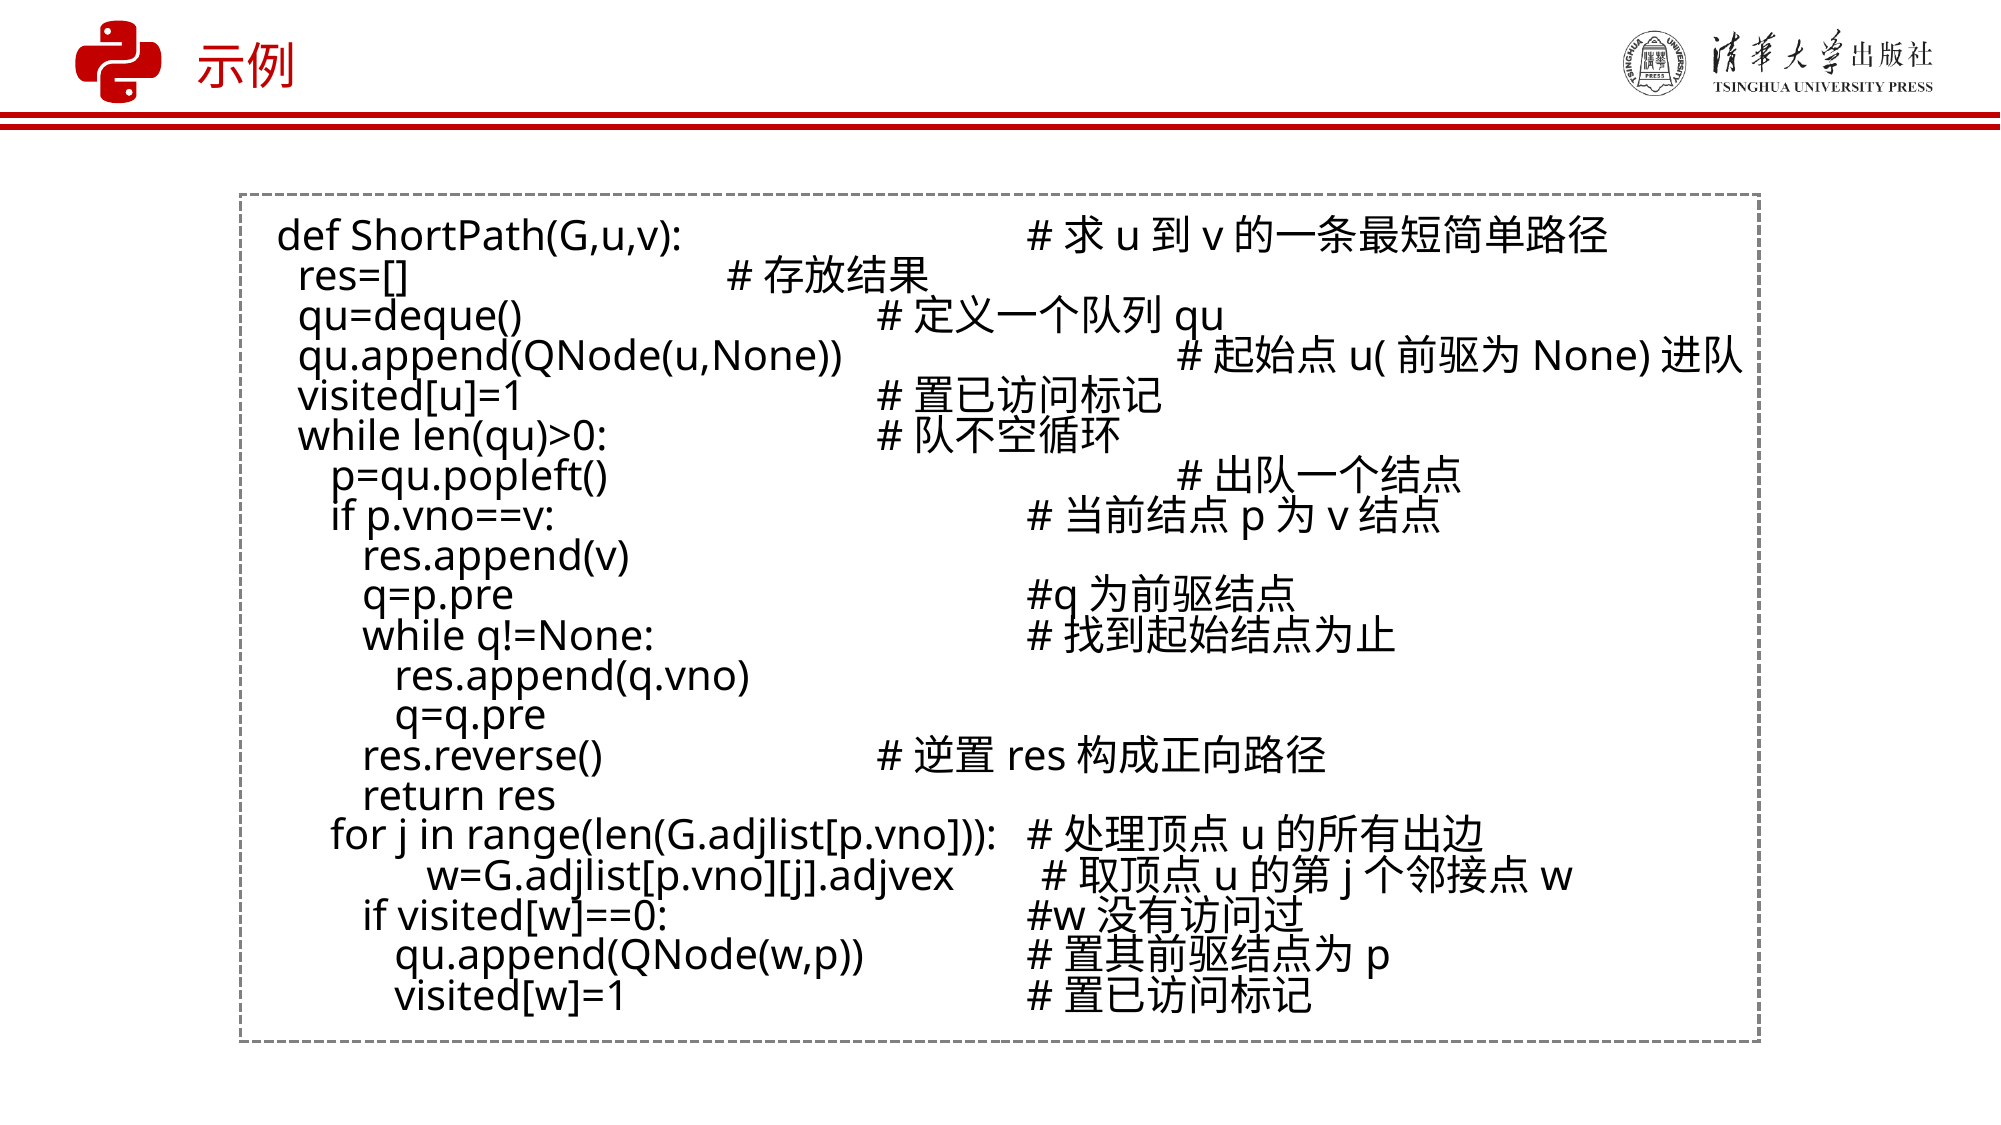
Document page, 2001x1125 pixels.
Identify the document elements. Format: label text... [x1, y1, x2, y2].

text_box def ShortPath(G,u,v): #求u到v的一条最短简单路径 res=[] #存放结果 qu=deque() #定义一个队列qu qu.append(QNode(u,None)) #起始点u(前驱为None)进队 visited[u]=1 #置已访问标记 while len(qu)>0: #队不空循环 p=qu.popleft() #出队一个结点 if p.vno==v: #当前结点p为v结点 res.append(v) q=p.pre #q为前驱结点 while q!=None: #找到起始结点为止 res.append(q.vno) q=q.pre res.reverse() #逆置res构成正向路径 return res for j in range(len(G.adjlist[p.vno])): #处理顶点u的所有出边 w=G.adjlist[p.vno][j].adjvex #取顶点u的第j个邻接点w if visited[w]==0: #w没有访问过 qu.append(QNode(w,p)) #置其前驱结点为p visited[w]=1 #置已访问标记 [240, 194, 1760, 1043]
text_box 示例 [181, 27, 312, 103]
